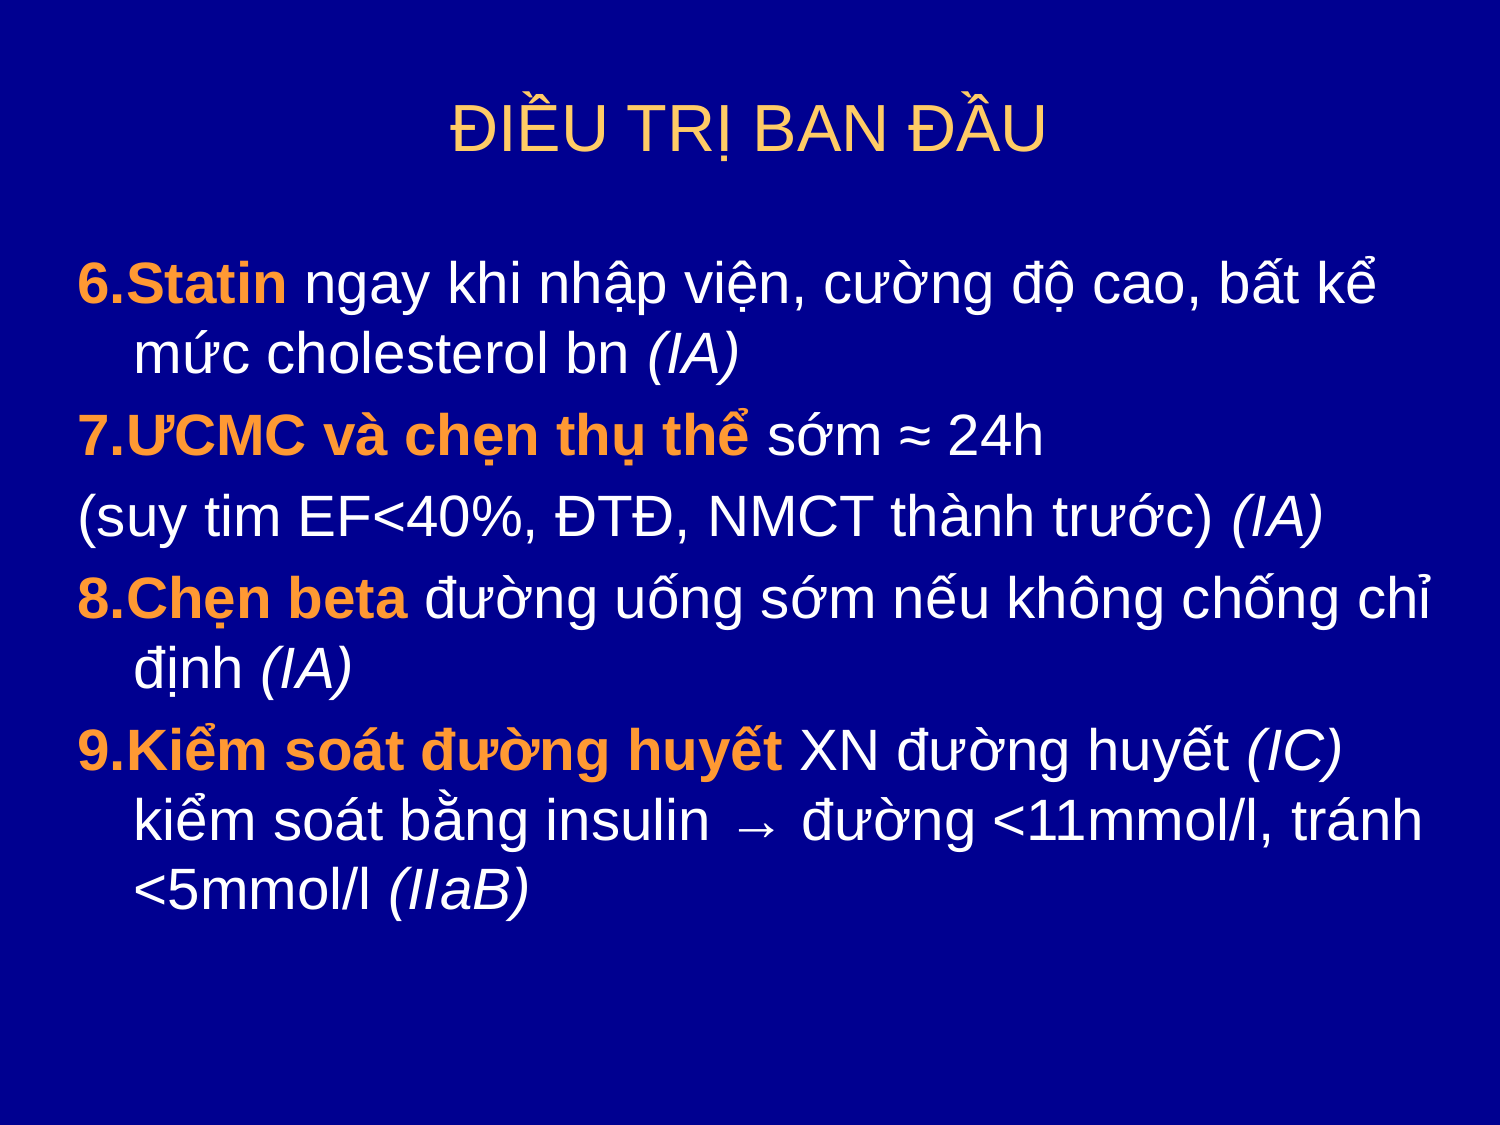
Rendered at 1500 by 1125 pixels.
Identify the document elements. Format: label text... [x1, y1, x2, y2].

list 6.Statin ngay khi nhập viện, cường độ cao, bất kể mức cholesterol bn (IA) 7.ƯCMC và chẹn thụ thể sớm ≈ 24h (suy tim EF<40%, ĐTĐ, NMCT thành trước) (IA) 8.Chẹn beta đường uống sớm nếu không chống chỉ định (IA) 9.Kiểm soát đường huyết XN đường huyết (IC) kiểm soát bằng insulin → đường <11mmol/l, tránh <5mmol/l (IIaB) [62, 237, 1488, 1125]
title ĐIỀU TRỊ BAN ĐẦU [75, 50, 1425, 200]
